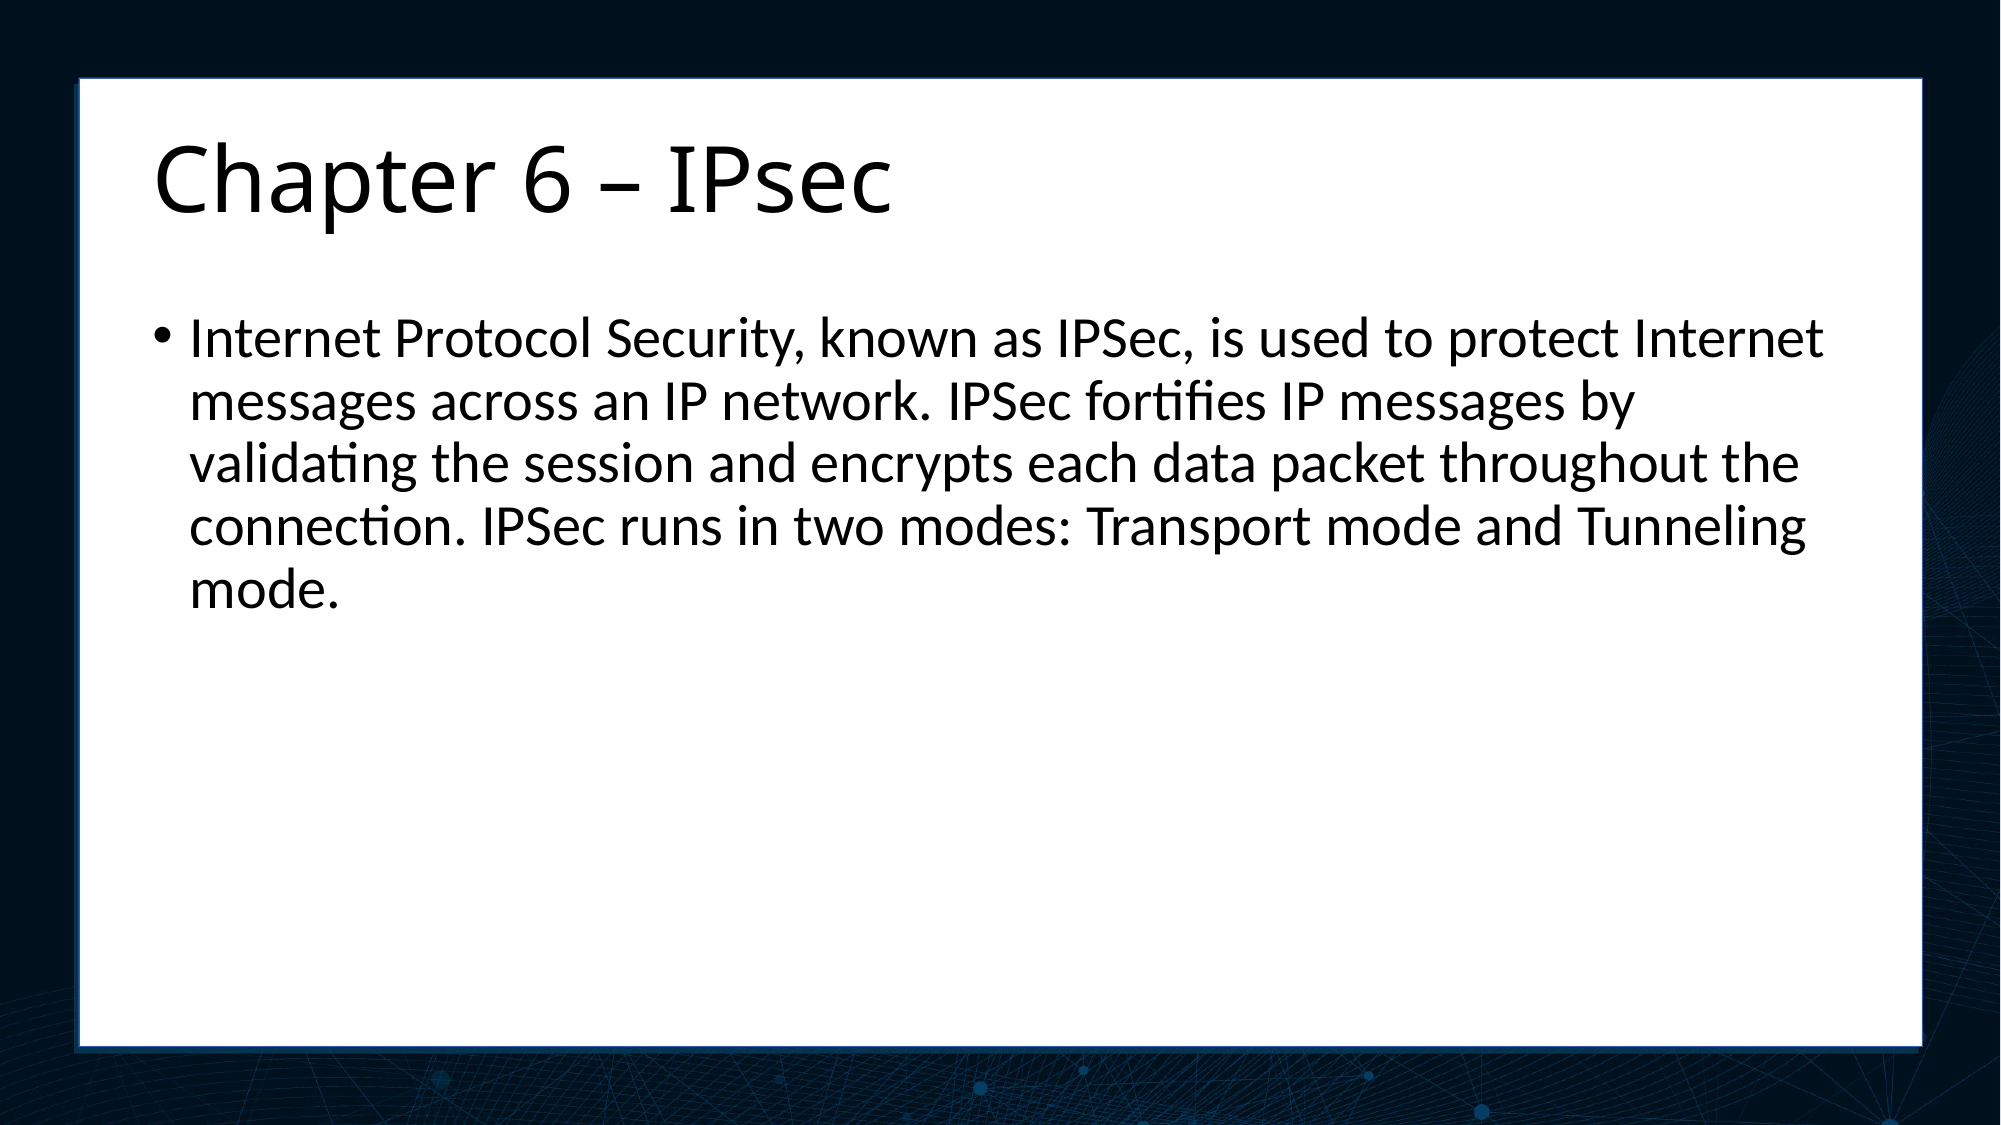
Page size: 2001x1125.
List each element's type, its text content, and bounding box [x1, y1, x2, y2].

title Chapter 6 – IPsec [137, 89, 1863, 278]
picture [0, 0, 2001, 1125]
list Internet Protocol Security, known as IPSec, is used to protect Internet messages across an IP network. IPSec fortifies IP messages by validating the session and encrypts each data packet throughout the connection. IPSec runs in two modes: Transport mode and Tunneling mode. [137, 299, 1863, 1014]
